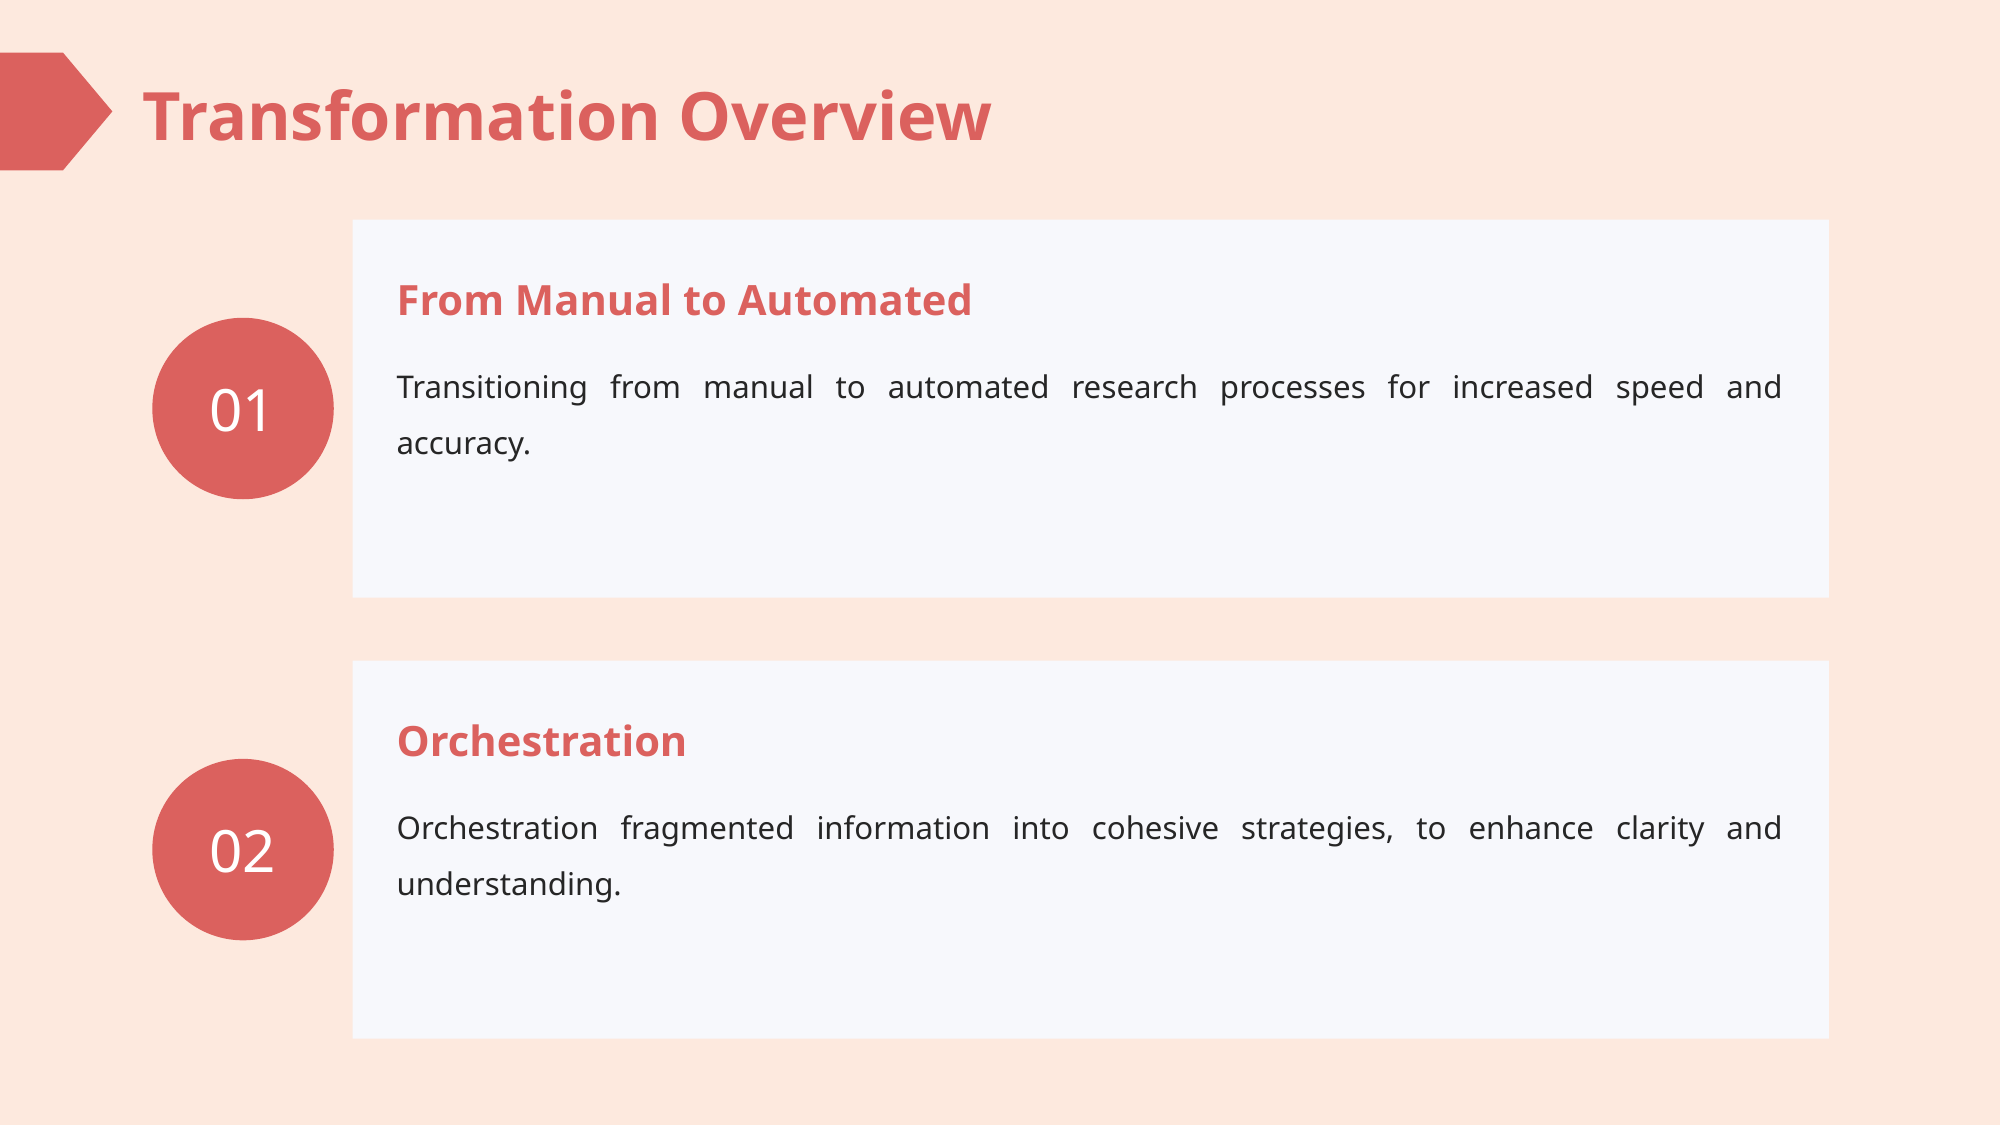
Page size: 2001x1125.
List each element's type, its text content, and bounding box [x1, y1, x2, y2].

text_box Transitioning from manual to automated research processes for increased speed and accuracy. [381, 341, 1800, 565]
text_box [0, 52, 113, 171]
text_box From Manual to Automated [381, 252, 1800, 341]
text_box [152, 317, 334, 500]
text_box Orchestration fragmented information into cohesive strategies, to enhance clarity and understanding. [381, 782, 1800, 1007]
text_box Transformation Overview [128, 54, 1900, 173]
text_box [352, 219, 1829, 598]
text_box Orchestration [381, 693, 1800, 782]
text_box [152, 758, 334, 941]
text_box [352, 660, 1829, 1039]
